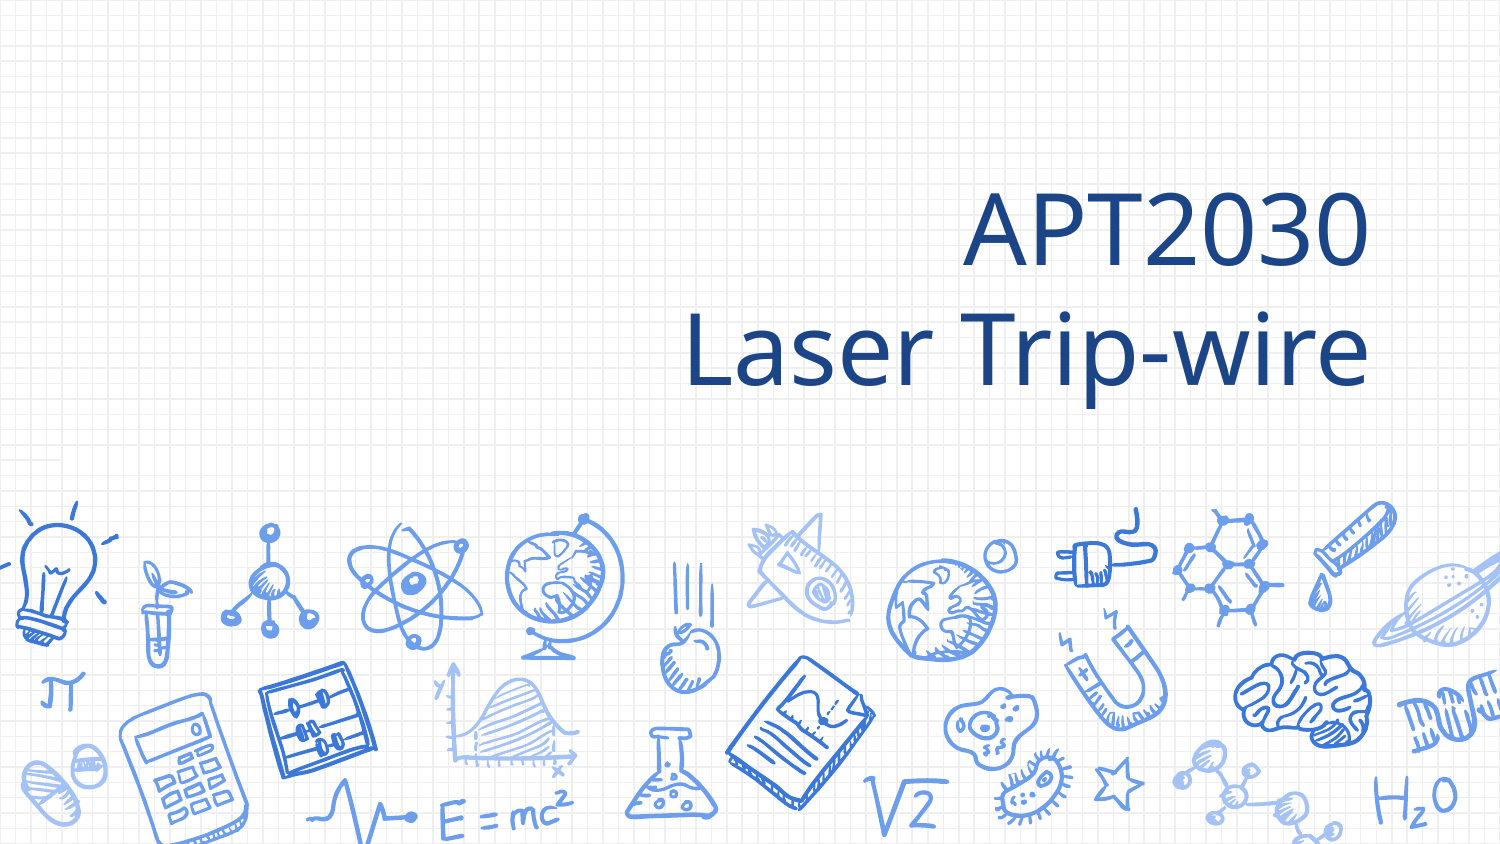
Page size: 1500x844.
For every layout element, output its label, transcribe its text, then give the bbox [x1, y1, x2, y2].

title APT2030 Laser Trip-wire [378, 190, 1388, 381]
